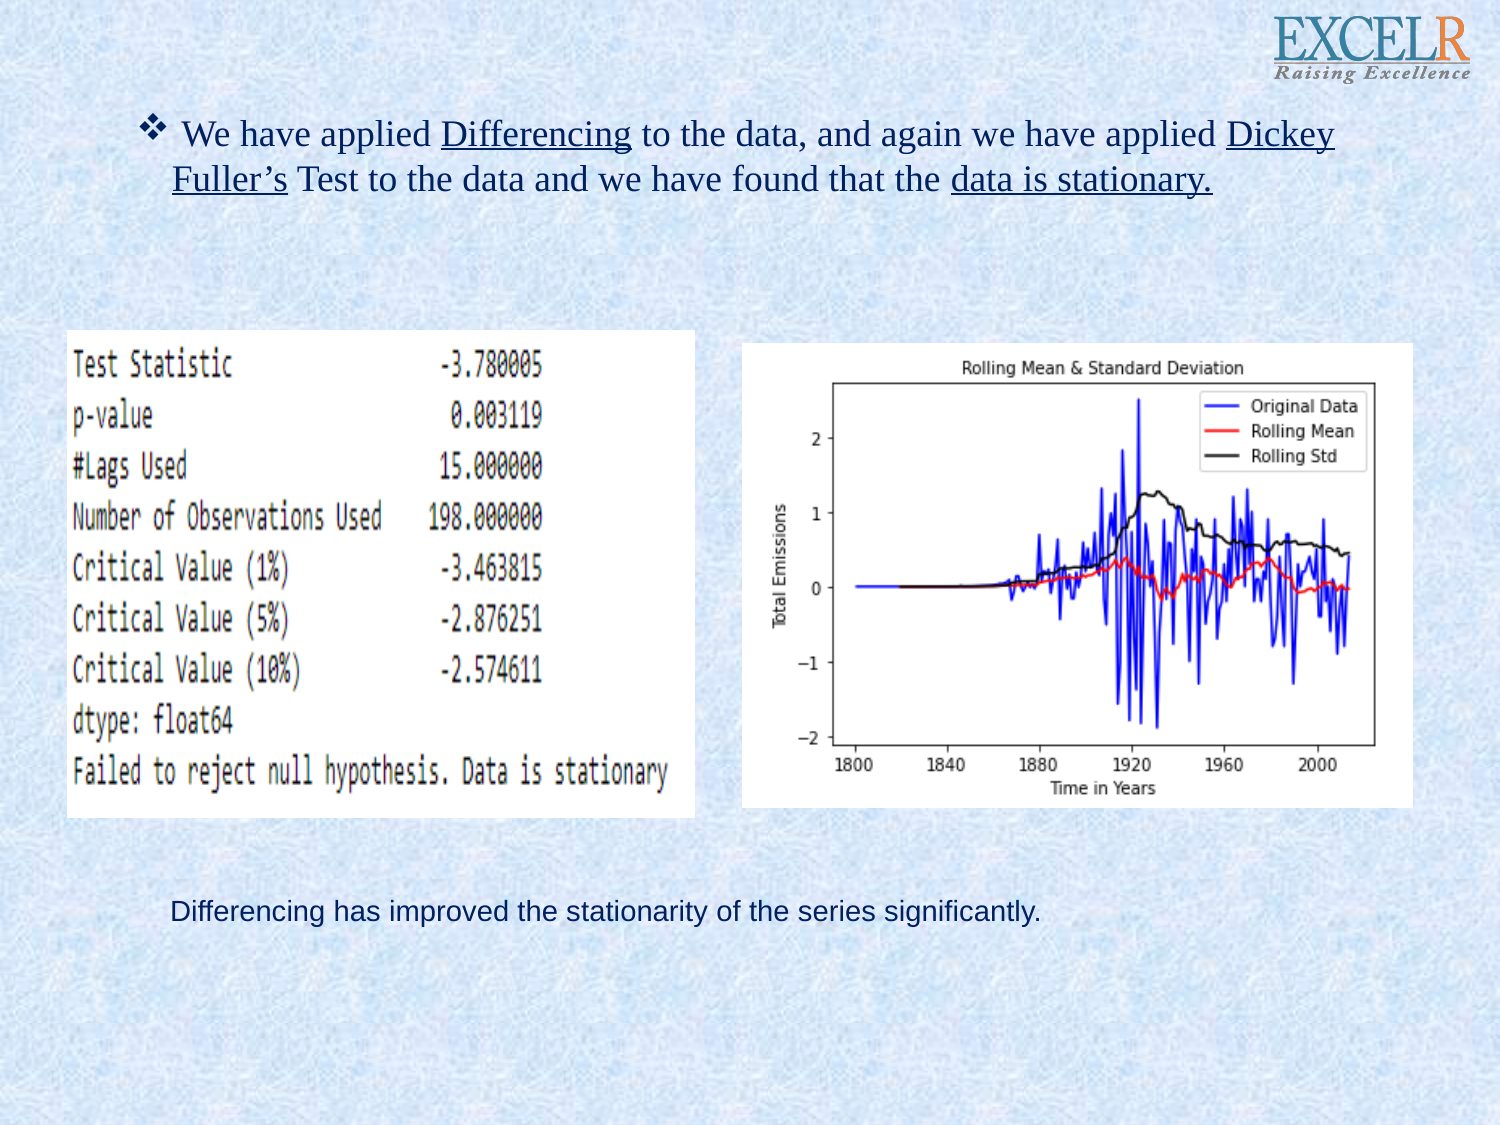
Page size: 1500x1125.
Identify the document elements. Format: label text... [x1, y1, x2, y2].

text_box We have applied Differencing to the data, and again we have applied Dickey Fuller’s Test to the data and we have found that the data is stationary. [121, 101, 1399, 207]
text_box Differencing has improved the stationarity of the series significantly. [147, 885, 1134, 936]
picture [0, 0, 1500, 1125]
